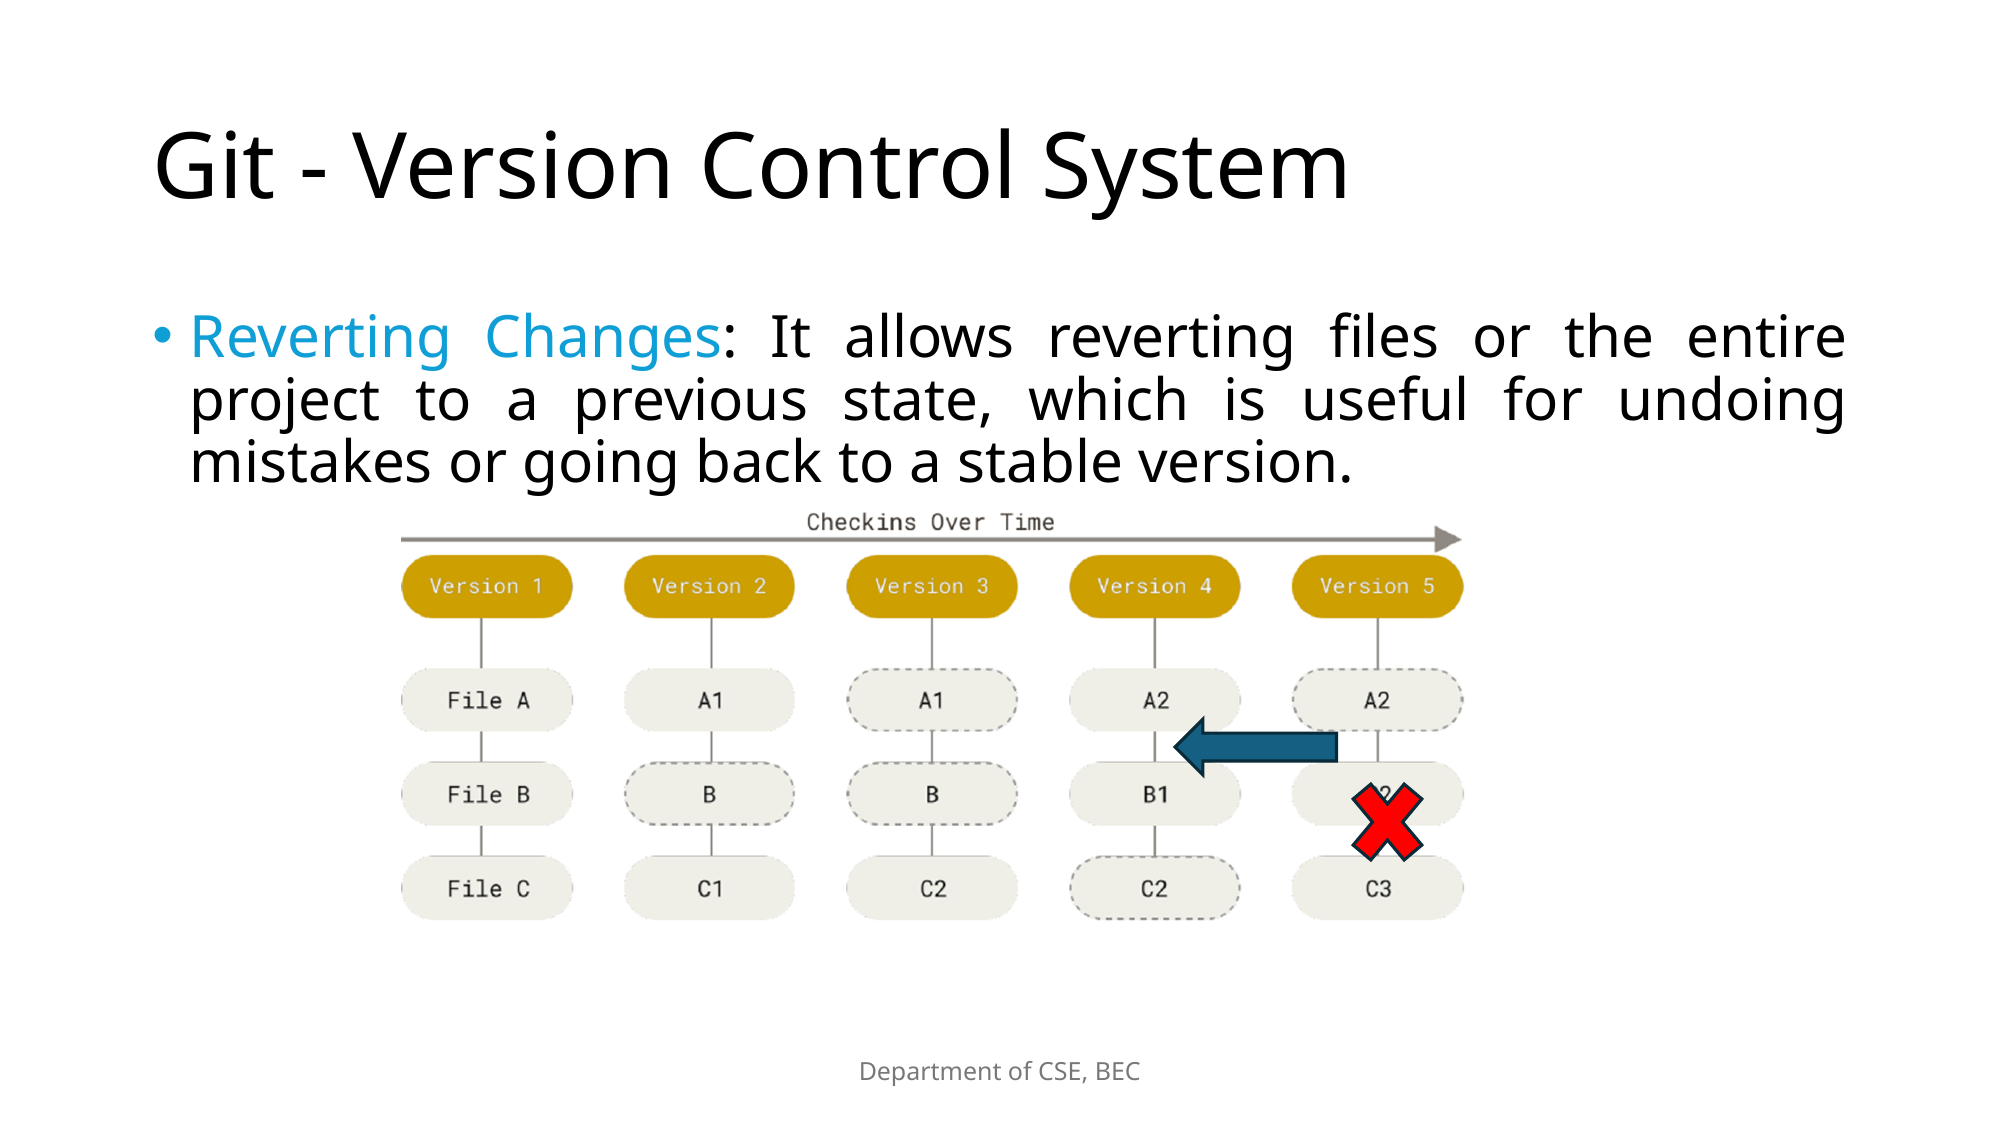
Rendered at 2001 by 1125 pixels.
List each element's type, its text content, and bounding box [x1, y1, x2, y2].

title Git - Version Control System [137, 59, 1863, 278]
picture [400, 507, 1505, 929]
list Reverting Changes: It allows reverting files or the entire project to a previous state, which is useful for undoing mistakes or going back to a stable version. [137, 299, 1863, 1014]
footer Department of CSE, BEC [662, 1042, 1338, 1103]
